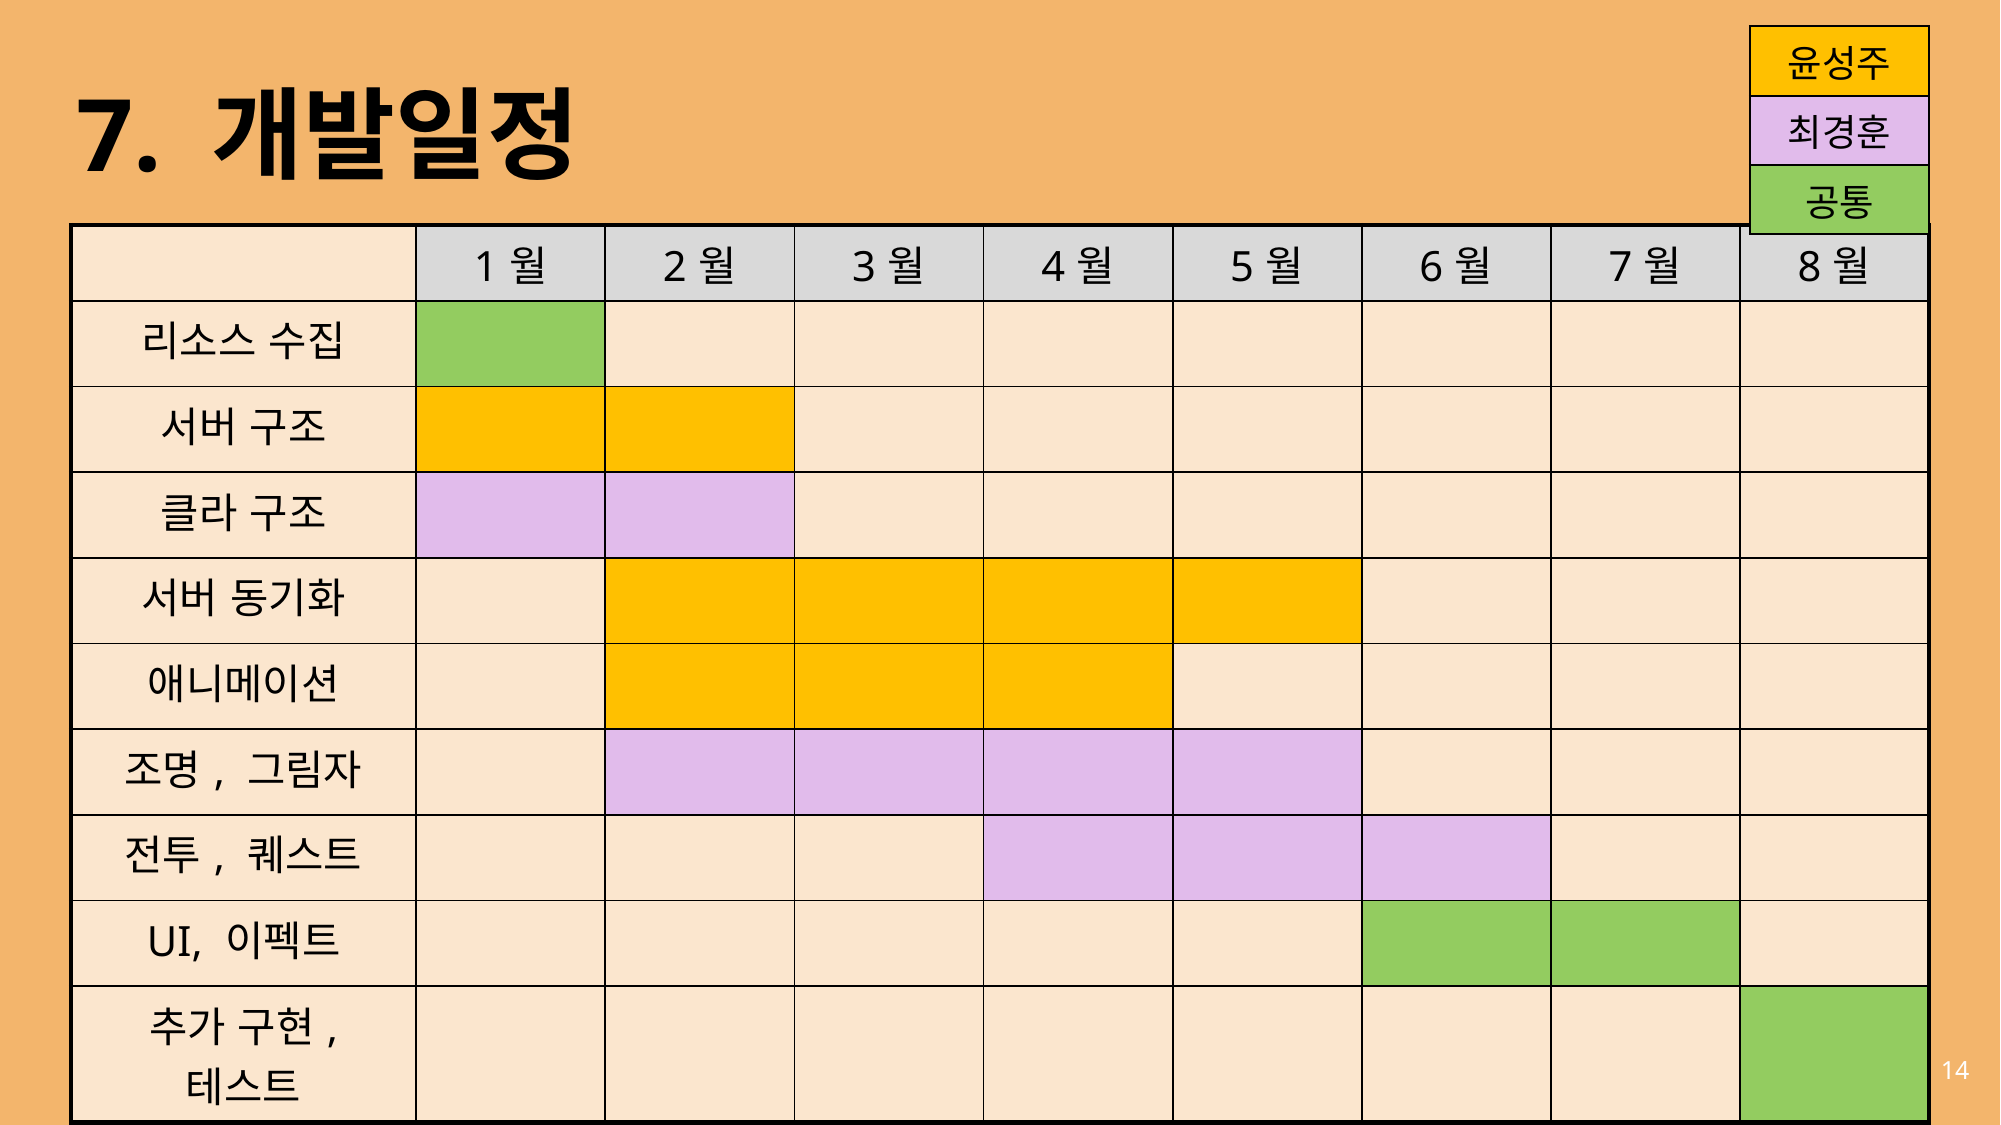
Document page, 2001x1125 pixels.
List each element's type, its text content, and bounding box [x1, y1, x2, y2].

table_cell [1741, 559, 1927, 643]
table_header 1월 [417, 227, 604, 300]
table_cell [606, 302, 794, 386]
table_cell [984, 901, 1172, 985]
table_cell [606, 387, 794, 471]
table_cell [1363, 302, 1550, 386]
table_cell [795, 302, 983, 386]
table_cell [1741, 473, 1927, 557]
table_cell [1174, 987, 1361, 1120]
table_header 4월 [984, 227, 1172, 300]
table_cell [606, 901, 794, 985]
table_cell [1174, 559, 1361, 643]
table_cell [1174, 473, 1361, 557]
table_cell [795, 987, 983, 1120]
table_cell [1363, 559, 1550, 643]
table_cell [417, 987, 604, 1120]
table_cell [1363, 816, 1550, 900]
table_cell [417, 302, 604, 386]
table_cell UI, 이펙트 [73, 901, 415, 985]
table_cell [1741, 730, 1927, 814]
table_cell [1552, 302, 1739, 386]
table_cell 조명, 그림자 [73, 730, 415, 814]
table_cell 추가 구현, 테스트 [73, 987, 415, 1120]
table_cell [417, 816, 604, 900]
table_cell 클라 구조 [73, 473, 415, 557]
table_cell [984, 816, 1172, 900]
table_cell [795, 644, 983, 728]
table_cell [1741, 387, 1927, 471]
table_cell [984, 387, 1172, 471]
table_cell 최경훈 [1751, 97, 1928, 164]
table_header 3월 [795, 227, 983, 300]
table_cell [1363, 473, 1550, 557]
table_cell [606, 559, 794, 643]
table_cell [1174, 901, 1361, 985]
table_cell [417, 473, 604, 557]
table_cell [795, 473, 983, 557]
table_cell [417, 730, 604, 814]
table_cell 리소스 수집 [73, 302, 415, 386]
table_cell 서버 동기화 [73, 559, 415, 643]
table_cell [795, 816, 983, 900]
table_header 윤성주 [1751, 27, 1928, 95]
table_cell [984, 559, 1172, 643]
table_cell [1741, 901, 1927, 985]
table_cell [417, 559, 604, 643]
table_cell [1363, 730, 1550, 814]
table_cell [984, 644, 1172, 728]
table_cell [795, 559, 983, 643]
table_cell [1363, 987, 1550, 1120]
table_cell [1174, 816, 1361, 900]
table_cell [1741, 987, 1927, 1120]
table_cell [1552, 816, 1739, 900]
table_cell [1741, 816, 1927, 900]
table_cell [984, 302, 1172, 386]
table_cell [795, 901, 983, 985]
table_header 8월 [1741, 227, 1927, 300]
table_header 6월 [1363, 227, 1550, 300]
table_cell [1363, 644, 1550, 728]
table_cell [795, 730, 983, 814]
table_cell [417, 387, 604, 471]
table_cell [1552, 901, 1739, 985]
table_cell [1174, 302, 1361, 386]
table_cell [1552, 730, 1739, 814]
table_cell [417, 644, 604, 728]
table_cell [1552, 387, 1739, 471]
table_cell 애니메이션 [73, 644, 415, 728]
table_cell [606, 730, 794, 814]
table_cell [1174, 730, 1361, 814]
table_cell [417, 901, 604, 985]
table_cell [1363, 901, 1550, 985]
table_cell 공통 [1751, 166, 1928, 233]
text_box 7. 개발일정 [60, 53, 1749, 225]
table_cell [606, 987, 794, 1120]
table_cell [984, 730, 1172, 814]
table_header 5월 [1174, 227, 1361, 300]
table_cell 전투, 퀘스트 [73, 816, 415, 900]
table_cell [1552, 559, 1739, 643]
table_header 7월 [1552, 227, 1739, 300]
slide_number 14 [1931, 1041, 1985, 1102]
table_cell [1741, 644, 1927, 728]
table_cell [1552, 987, 1739, 1120]
table_cell [606, 473, 794, 557]
table_cell 서버 구조 [73, 387, 415, 471]
table_cell [984, 987, 1172, 1120]
table_cell [1174, 644, 1361, 728]
table_cell [1552, 473, 1739, 557]
table_cell [1363, 387, 1550, 471]
table_header [73, 227, 415, 300]
table_cell [1174, 387, 1361, 471]
table_header 2월 [606, 227, 794, 300]
table_cell [606, 644, 794, 728]
table_cell [606, 816, 794, 900]
table_cell [795, 387, 983, 471]
table_cell [1552, 644, 1739, 728]
table_cell [984, 473, 1172, 557]
table_cell [1741, 302, 1927, 386]
